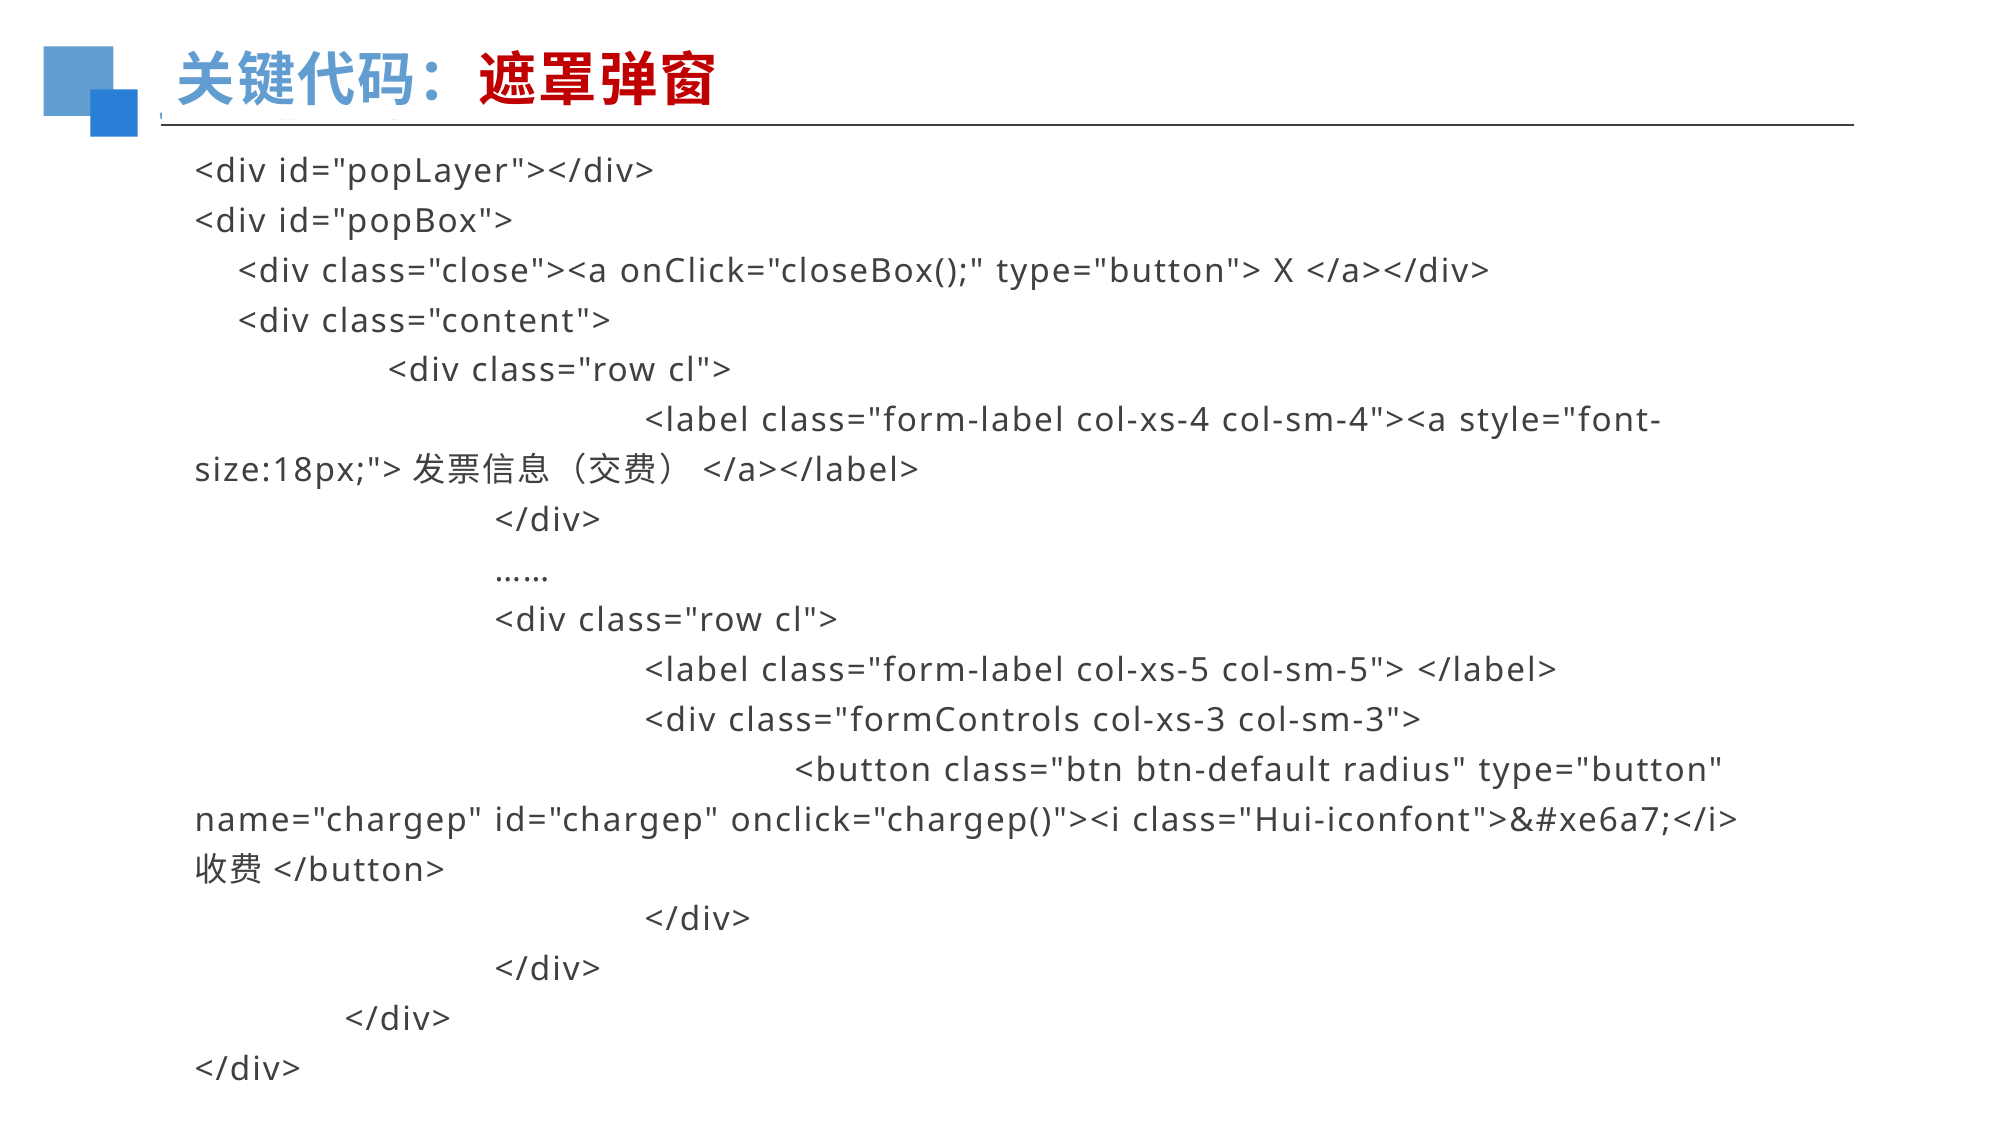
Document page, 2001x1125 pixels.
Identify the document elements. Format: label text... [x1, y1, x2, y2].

text_box <div id="popLayer"></div> <div id="popBox"> <div class="close"><a onClick="closeBox();" type="button"> X </a></div> <div class="content"> <div class="row cl"> <label class="form-label col-xs-4 col-sm-4"><a style="font-size:18px;">发票信息（交费）</a></label> </div> …… <div class="row cl"> <label class="form-label col-xs-5 col-sm-5"> </label> <div class="formControls col-xs-3 col-sm-3"> <button class="btn btn-default radius" type="button" name="chargep" id="chargep" onclick="chargep()"><i class="Hui-iconfont">&#xe6a7;</i>收费</button> </div> </div> </div> </div> [179, 131, 1787, 1095]
text_box 关键代码：遮罩弹窗 [162, 34, 1909, 120]
